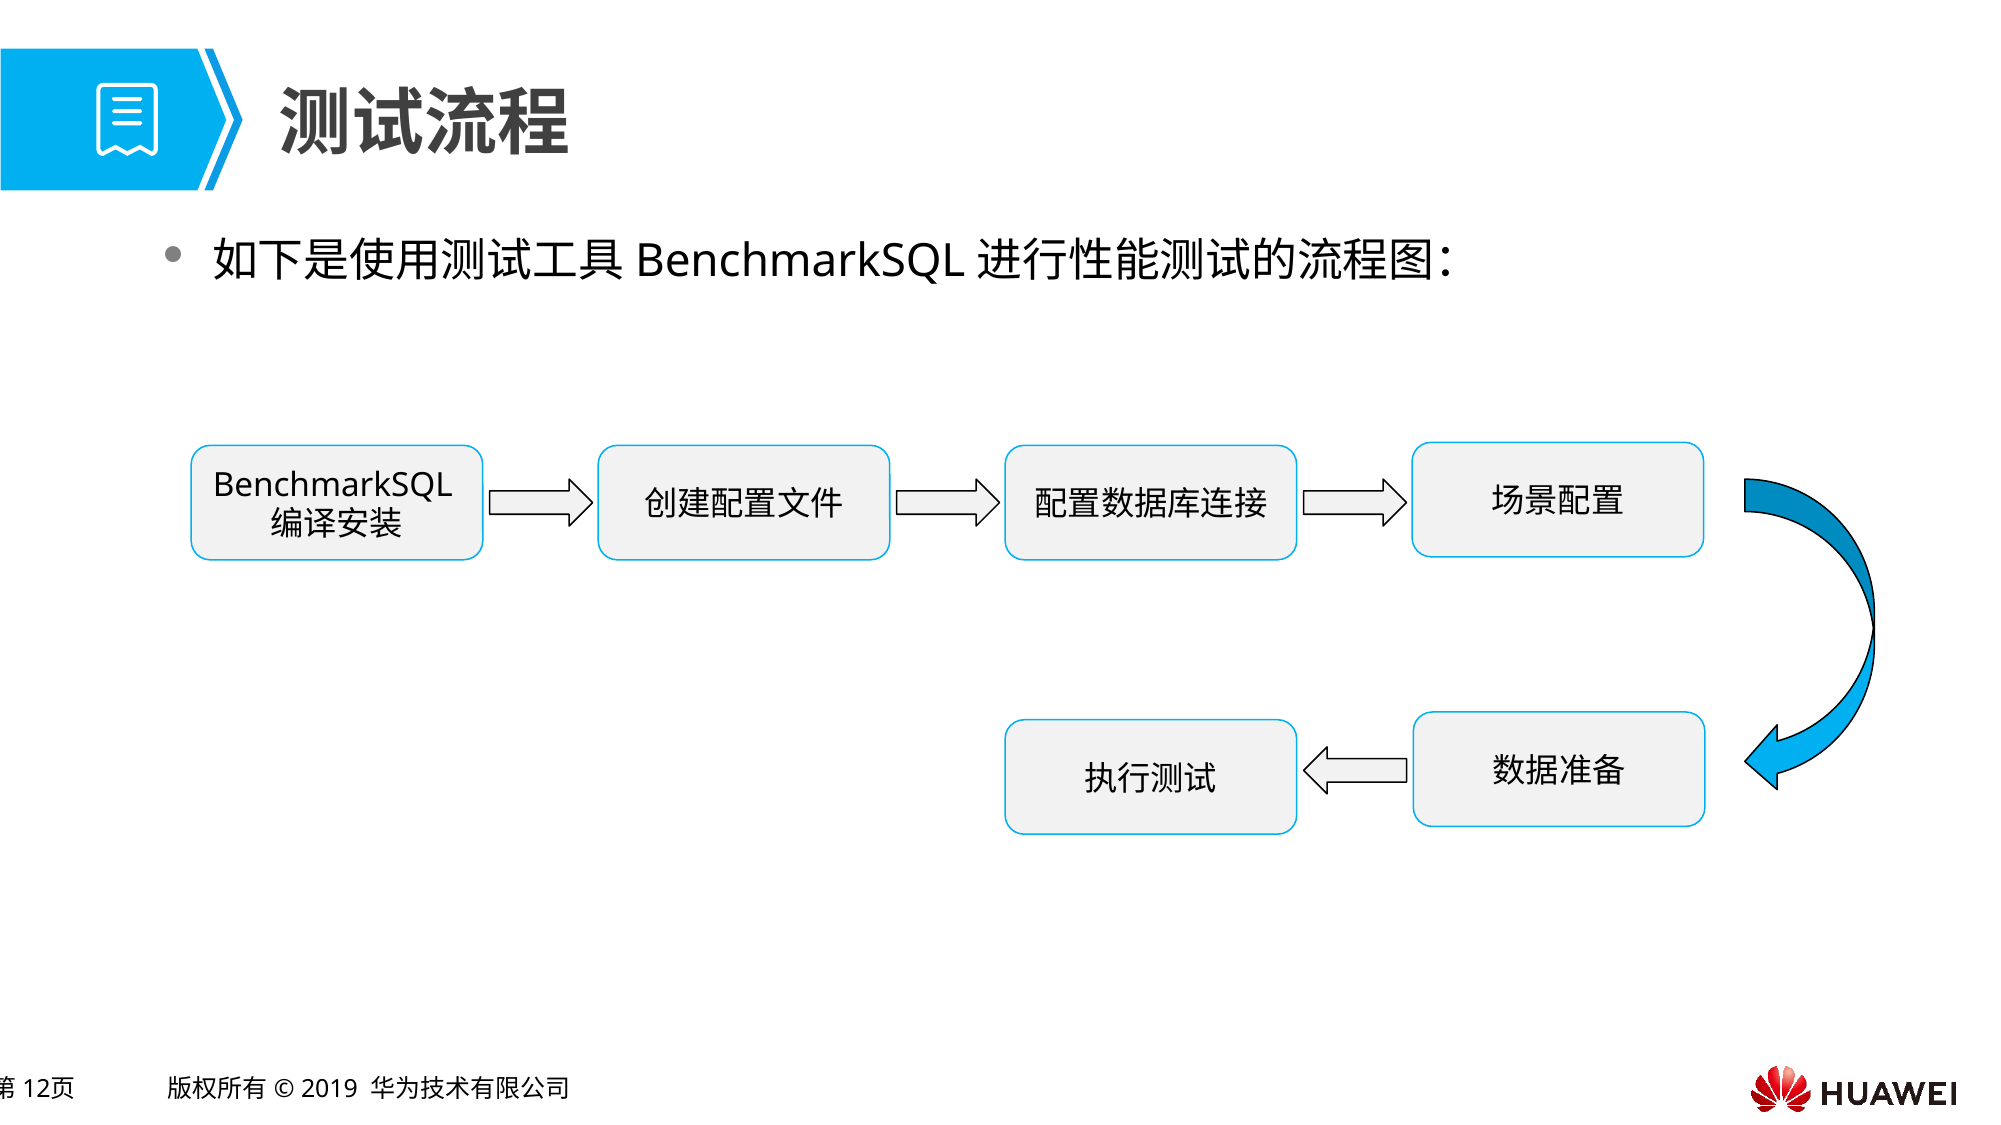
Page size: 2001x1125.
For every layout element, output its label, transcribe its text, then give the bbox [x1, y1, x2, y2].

text_box 配置数据库连接 [1005, 445, 1297, 560]
text_box [896, 479, 1000, 527]
text_box [489, 479, 593, 527]
text_box [1303, 746, 1407, 794]
text_box BenchmarkSQL编译安装 [191, 445, 483, 560]
title 测试流程 [261, 67, 1875, 173]
text_box [1303, 479, 1407, 527]
picture [1751, 1066, 1956, 1112]
text_box 创建配置文件 [598, 445, 890, 560]
text_box [1744, 479, 1875, 790]
text_box 场景配置 [1412, 442, 1704, 557]
text_box 执行测试 [1005, 719, 1297, 835]
text_box 数据准备 [1413, 711, 1705, 827]
list 如下是使用测试工具BenchmarkSQL进行性能测试的流程图： [149, 202, 1883, 971]
